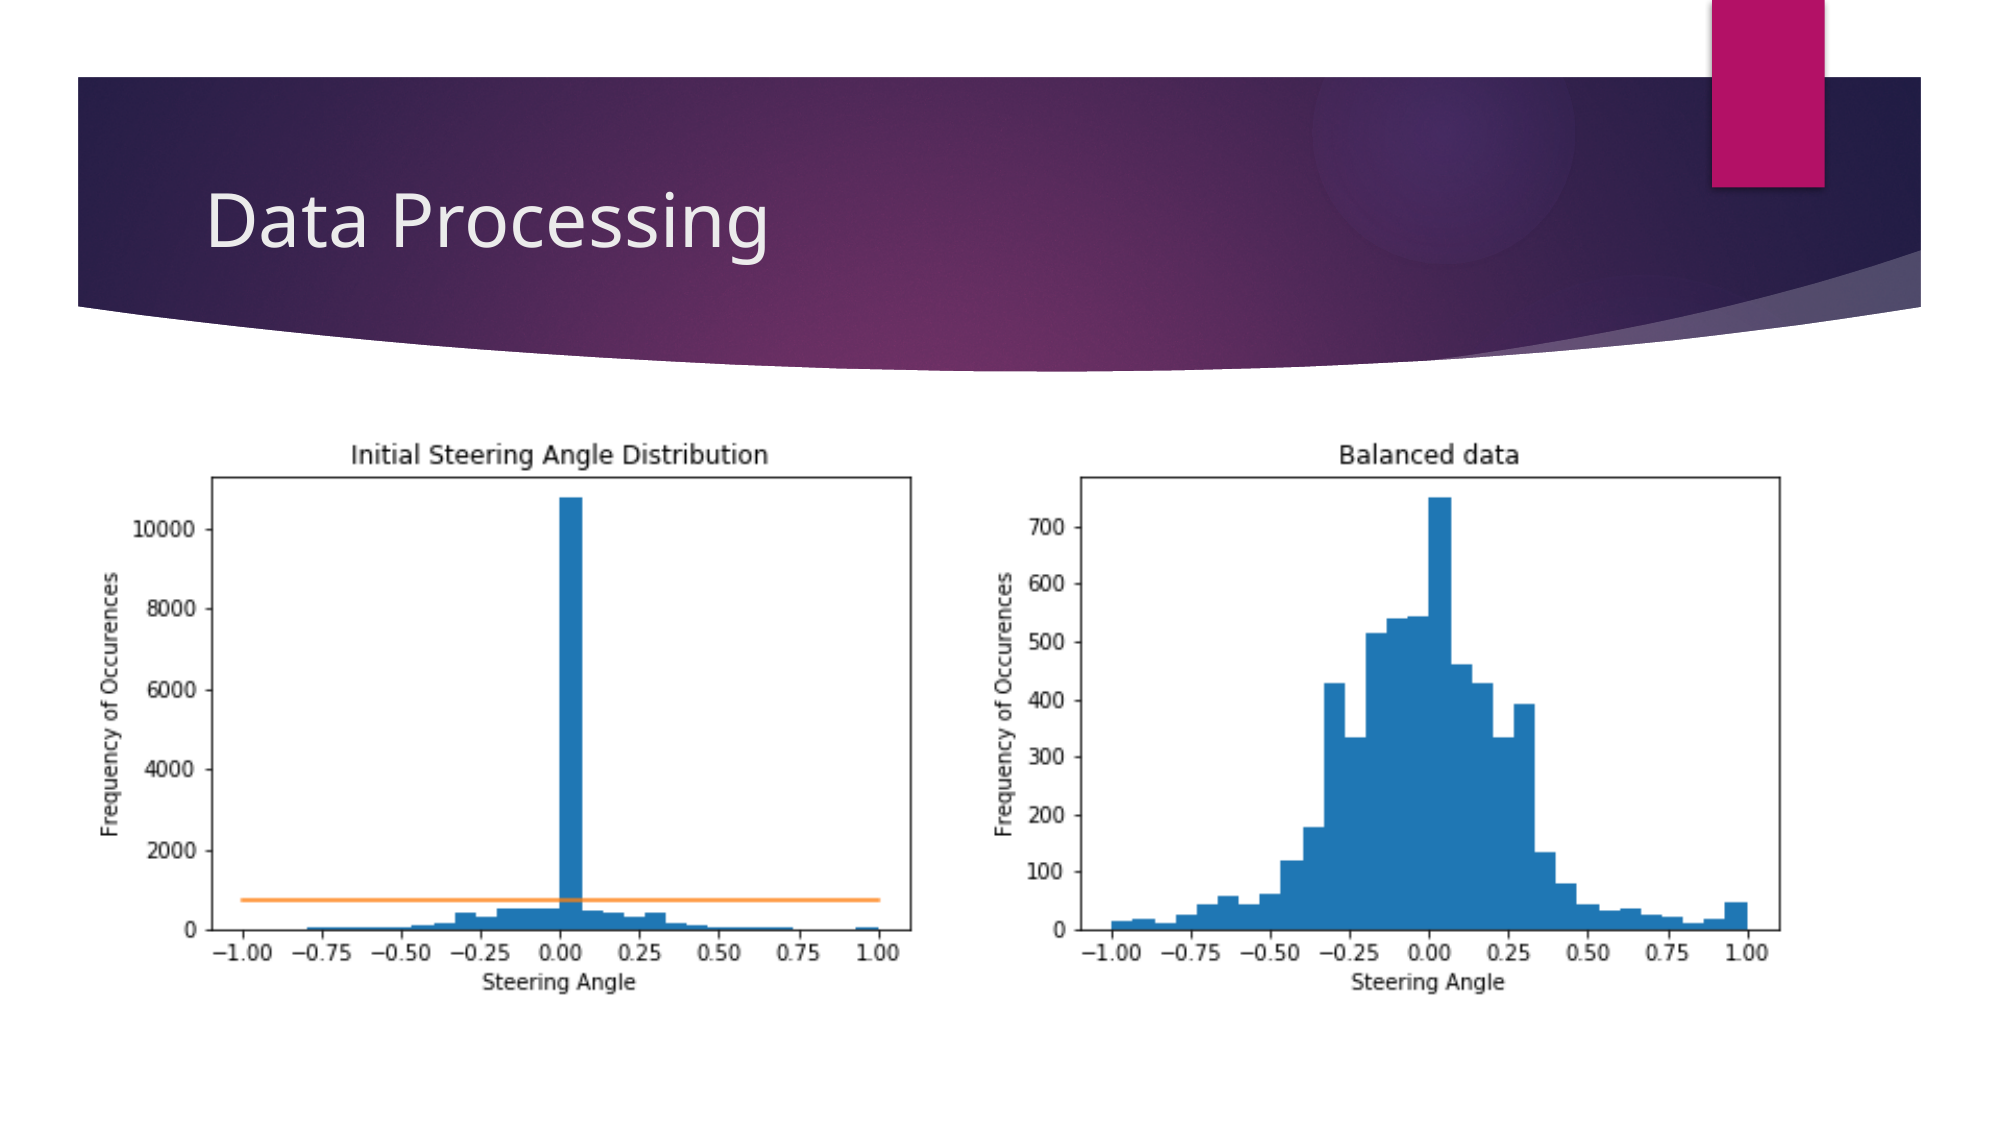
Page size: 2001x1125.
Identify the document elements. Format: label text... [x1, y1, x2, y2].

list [99, 404, 966, 1006]
title Data Processing [189, 159, 1627, 276]
picture [968, 404, 1870, 1006]
